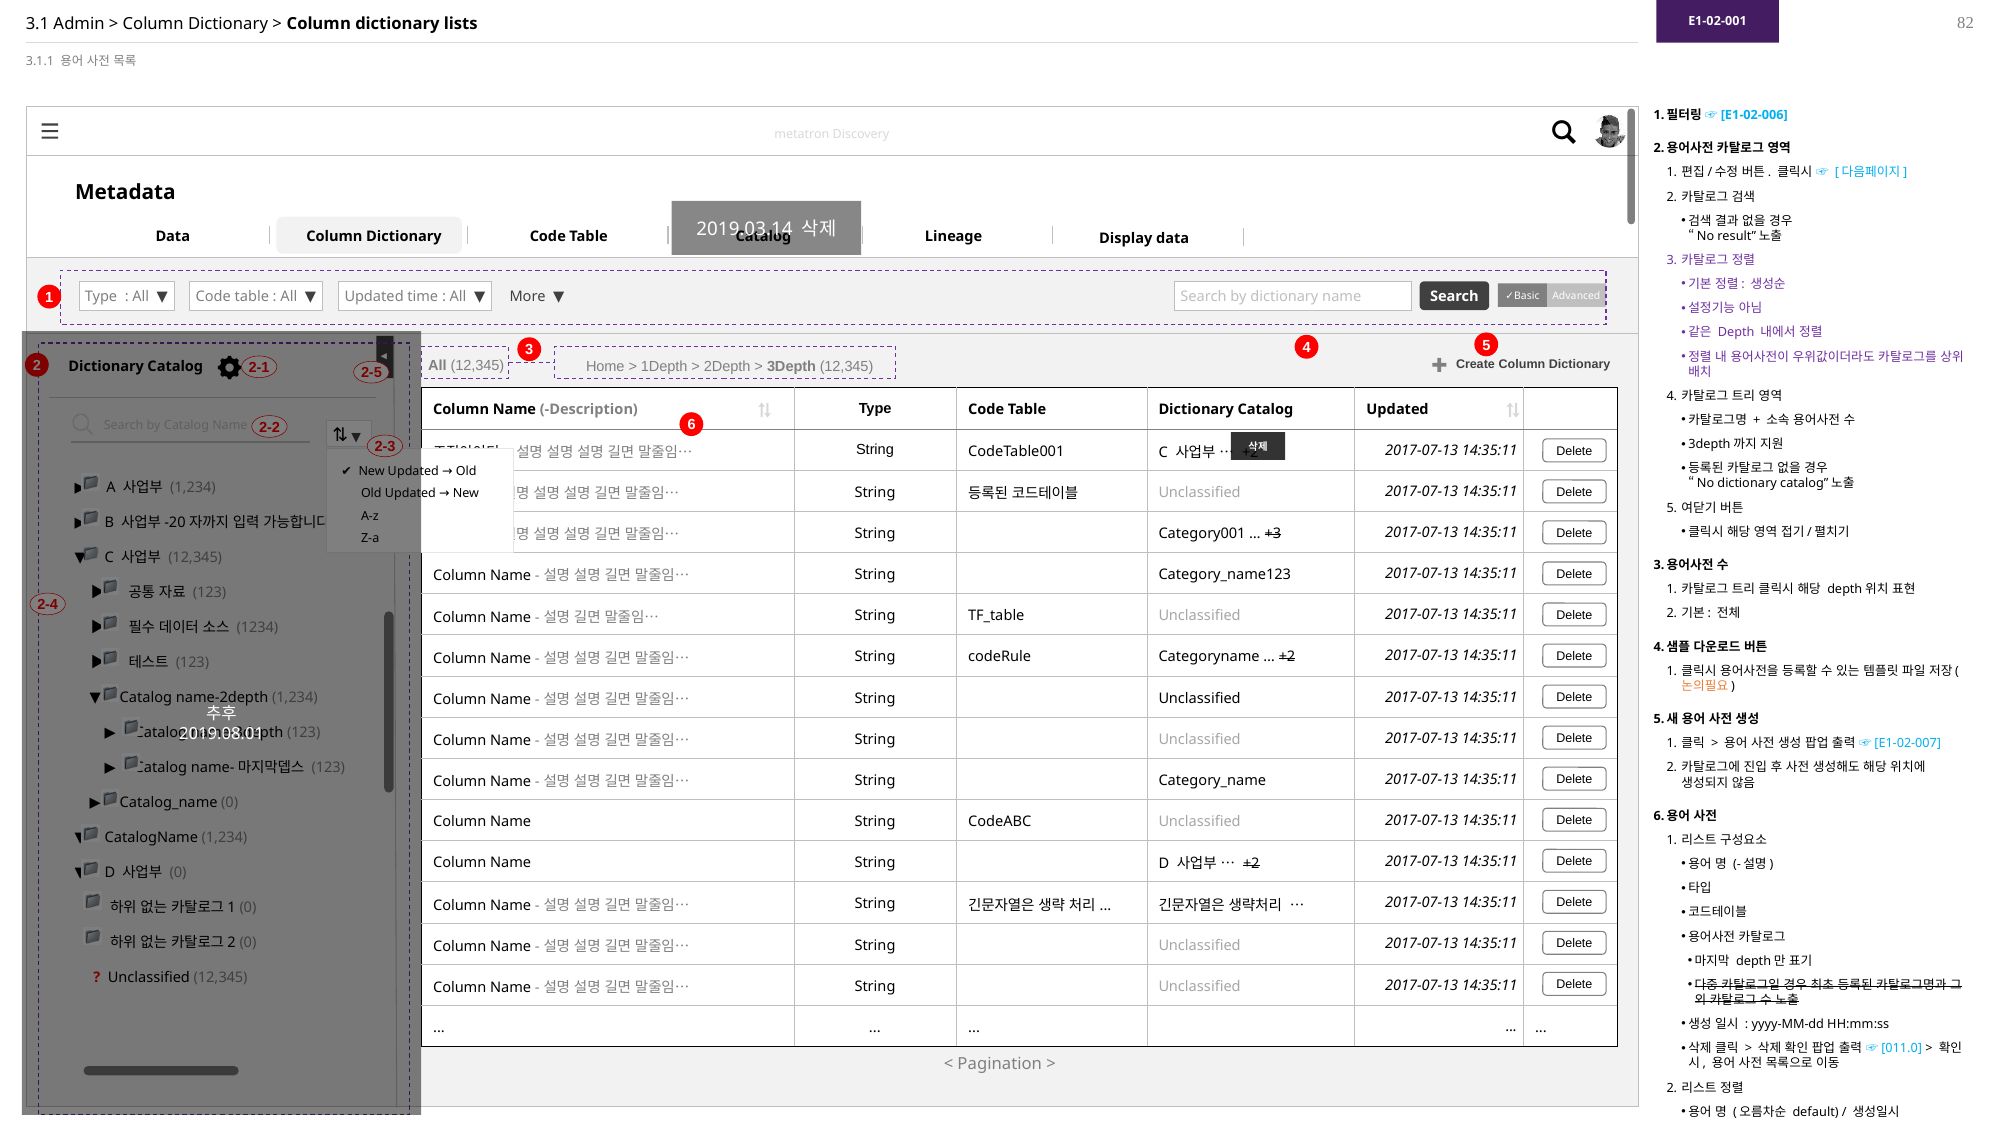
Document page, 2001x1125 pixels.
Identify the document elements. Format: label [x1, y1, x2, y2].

table_cell [957, 471, 1147, 511]
table_cell [1524, 677, 1542, 717]
text_box [21, 330, 1638, 1116]
table_cell [1607, 635, 1617, 676]
table_cell [422, 677, 794, 717]
table_cell [1607, 800, 1617, 840]
table_cell [795, 841, 956, 881]
table_cell [795, 718, 956, 758]
table_cell [1355, 759, 1523, 799]
table_cell [514, 471, 794, 511]
table_cell [1524, 965, 1617, 1005]
table_cell [1607, 759, 1617, 799]
list [1653, 106, 1974, 1125]
table_cell [957, 594, 1147, 634]
table_cell [1607, 594, 1617, 634]
table_cell [1524, 1006, 1617, 1046]
table_cell [1148, 882, 1354, 923]
table_cell [1524, 800, 1542, 840]
table_cell [422, 800, 794, 840]
table_cell [1355, 512, 1523, 552]
table_cell [1524, 759, 1542, 799]
table_cell [795, 965, 956, 1005]
table_cell [1607, 718, 1617, 758]
table_cell [1355, 718, 1523, 758]
table_cell [1148, 718, 1354, 758]
table_cell [957, 882, 1147, 923]
table_cell [1355, 430, 1523, 470]
table_cell [1148, 635, 1354, 676]
table_cell [957, 800, 1147, 840]
table_cell [1355, 677, 1523, 717]
table_cell [1148, 800, 1354, 840]
table_cell [1524, 594, 1542, 634]
table_cell [1148, 841, 1354, 881]
table_cell [1524, 718, 1542, 758]
table_cell [1148, 471, 1354, 511]
table_cell [795, 594, 956, 634]
table_cell [1524, 553, 1542, 593]
table_cell [1148, 965, 1354, 1005]
table_cell [957, 430, 1147, 470]
table_cell [1148, 594, 1354, 634]
table_cell [795, 471, 956, 511]
table_cell [1355, 471, 1523, 511]
table_cell [1148, 430, 1354, 470]
table_cell [422, 882, 794, 923]
table_cell [1607, 553, 1617, 593]
table_cell [422, 759, 794, 799]
table_cell [795, 553, 956, 593]
table_cell [795, 430, 956, 470]
table_cell [957, 1006, 1147, 1046]
table_cell [1355, 800, 1523, 840]
table_cell [1524, 882, 1542, 923]
table_cell [1607, 677, 1617, 717]
table_cell [957, 759, 1147, 799]
table_cell [1607, 841, 1617, 881]
picture [1552, 120, 1576, 144]
table_cell [422, 1006, 794, 1046]
table_cell [795, 759, 956, 799]
table_header [422, 388, 794, 429]
slide_number [1901, 0, 1975, 43]
text_box [1542, 438, 1607, 996]
table_cell [957, 677, 1147, 717]
table_cell [1355, 924, 1523, 964]
table_cell [1524, 512, 1542, 552]
table_cell [1524, 924, 1542, 964]
table_header [1148, 388, 1354, 429]
table_cell [1355, 635, 1523, 676]
table_cell [1607, 924, 1617, 964]
table_cell [1355, 965, 1523, 1005]
table_cell [1148, 512, 1354, 552]
table_cell [795, 882, 956, 923]
table_cell [957, 553, 1147, 593]
table_cell [422, 965, 794, 1005]
table_cell [1607, 512, 1617, 552]
title [25, 5, 1638, 43]
table_cell [422, 635, 794, 676]
table_cell [422, 553, 794, 593]
table_cell [957, 841, 1147, 881]
table_cell [957, 718, 1147, 758]
table_cell [957, 512, 1147, 552]
list [1656, 0, 1779, 43]
table_header [1355, 388, 1523, 429]
table_cell [1148, 759, 1354, 799]
text_box [37, 269, 1607, 325]
table_cell [1355, 841, 1523, 881]
table_header [795, 388, 956, 429]
table_cell [1148, 553, 1354, 593]
list [25, 43, 1638, 86]
text_box [1230, 431, 1286, 461]
table_cell [1607, 471, 1617, 511]
table_cell [514, 512, 794, 552]
picture [1502, 399, 1524, 421]
table_cell [1355, 553, 1523, 593]
table_cell [795, 512, 956, 552]
table_cell [1524, 430, 1617, 470]
table_cell [795, 635, 956, 676]
table_cell [795, 1006, 956, 1046]
table_cell [1355, 882, 1523, 923]
table_cell [795, 800, 956, 840]
table_header [957, 388, 1147, 429]
table_cell [422, 841, 794, 881]
table_cell [1148, 1006, 1354, 1046]
text_box [928, 1047, 1071, 1081]
table_cell [1355, 594, 1523, 634]
table_cell [1148, 677, 1354, 717]
table_cell [1524, 841, 1542, 881]
picture [1593, 114, 1626, 148]
text_box [679, 412, 704, 437]
picture [213, 351, 246, 384]
table_cell [422, 430, 794, 470]
picture [753, 399, 775, 421]
table_cell [422, 718, 794, 758]
table_cell [422, 924, 794, 964]
table_cell [957, 635, 1147, 676]
table_cell [422, 594, 794, 634]
table_cell [1524, 635, 1542, 676]
table_cell [1148, 924, 1354, 964]
table_cell [957, 965, 1147, 1005]
table_cell [795, 924, 956, 964]
table_cell [1355, 1006, 1523, 1046]
table_cell [957, 924, 1147, 964]
table_cell [1524, 471, 1542, 511]
table_cell [1607, 882, 1617, 923]
table_cell [795, 677, 956, 717]
table_header [1524, 388, 1617, 429]
